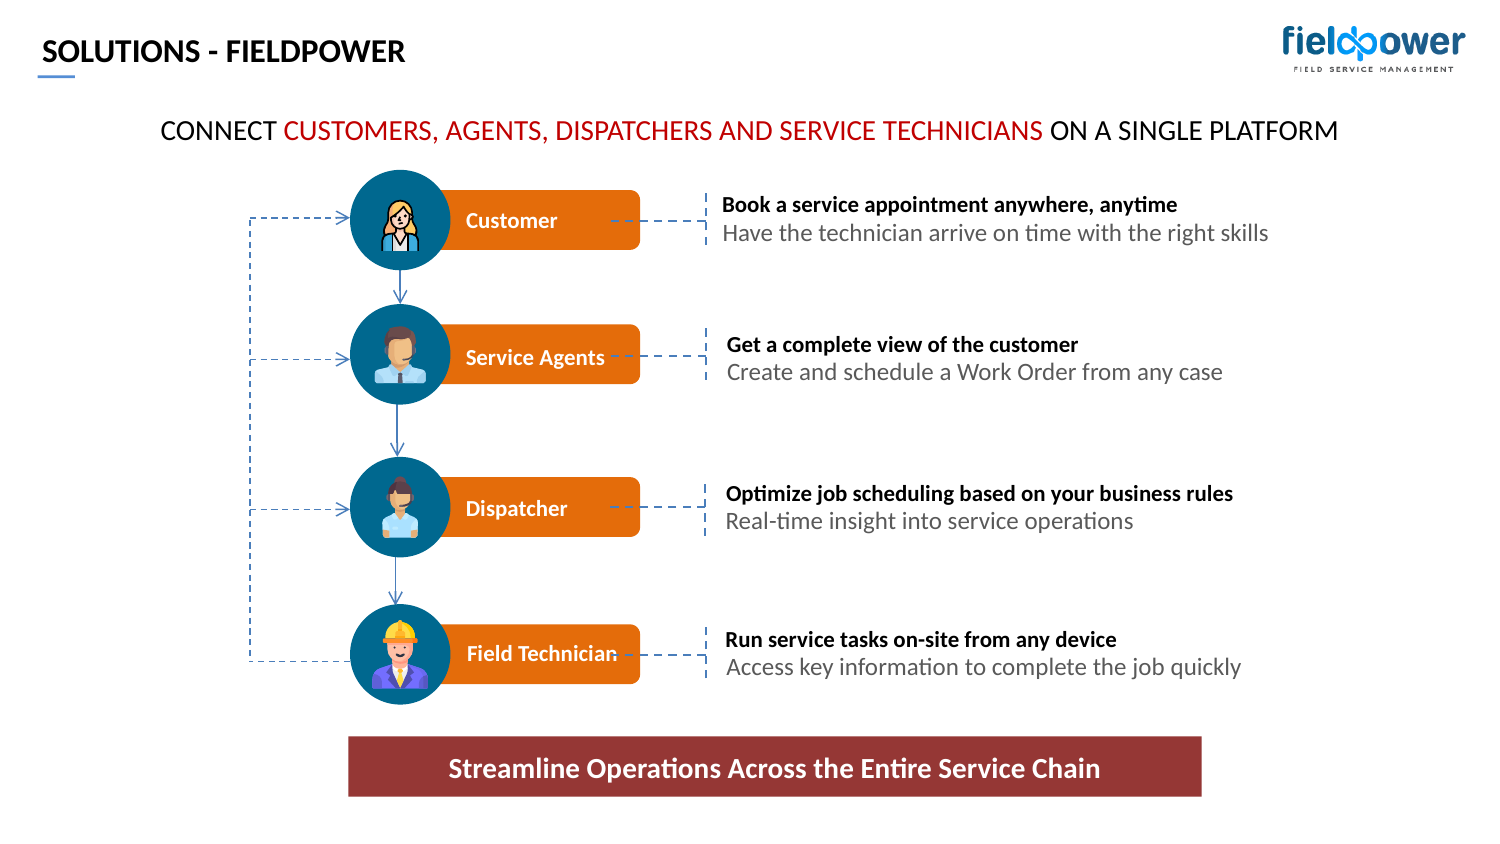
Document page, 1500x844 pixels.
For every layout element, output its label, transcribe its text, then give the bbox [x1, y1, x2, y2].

picture [1281, 21, 1467, 76]
text_box CONNECT CUSTOMERS, AGENTS, DISPATCHERS AND SERVICE TECHNICIANS ON A SINGLE PLATFORM [145, 103, 1355, 154]
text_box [347, 169, 1288, 798]
text_box SOLUTIONS - FIELDPOWER [27, 21, 422, 77]
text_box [249, 217, 351, 662]
